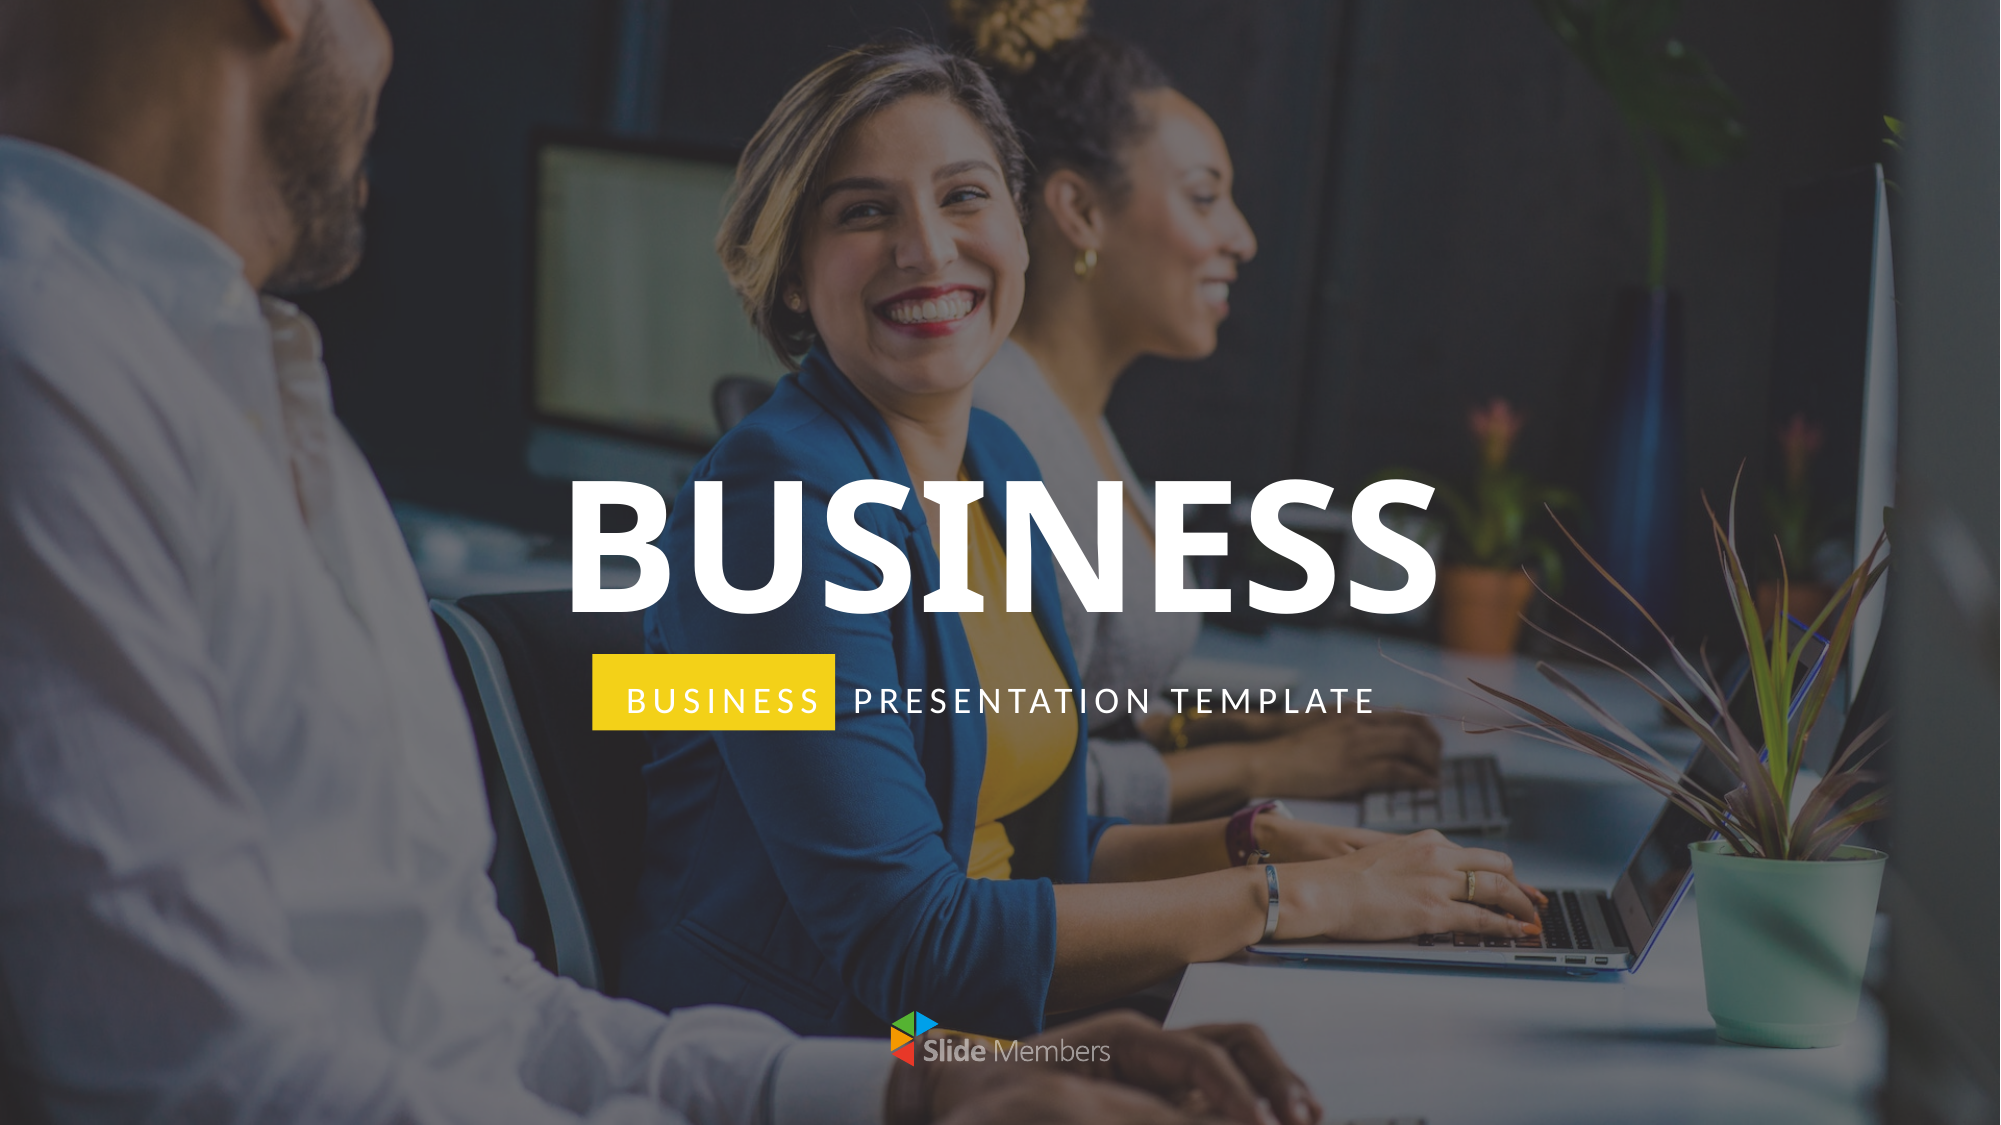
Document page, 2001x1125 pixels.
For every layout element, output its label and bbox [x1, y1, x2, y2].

text_box [890, 1009, 1112, 1067]
picture [0, 0, 2000, 1125]
